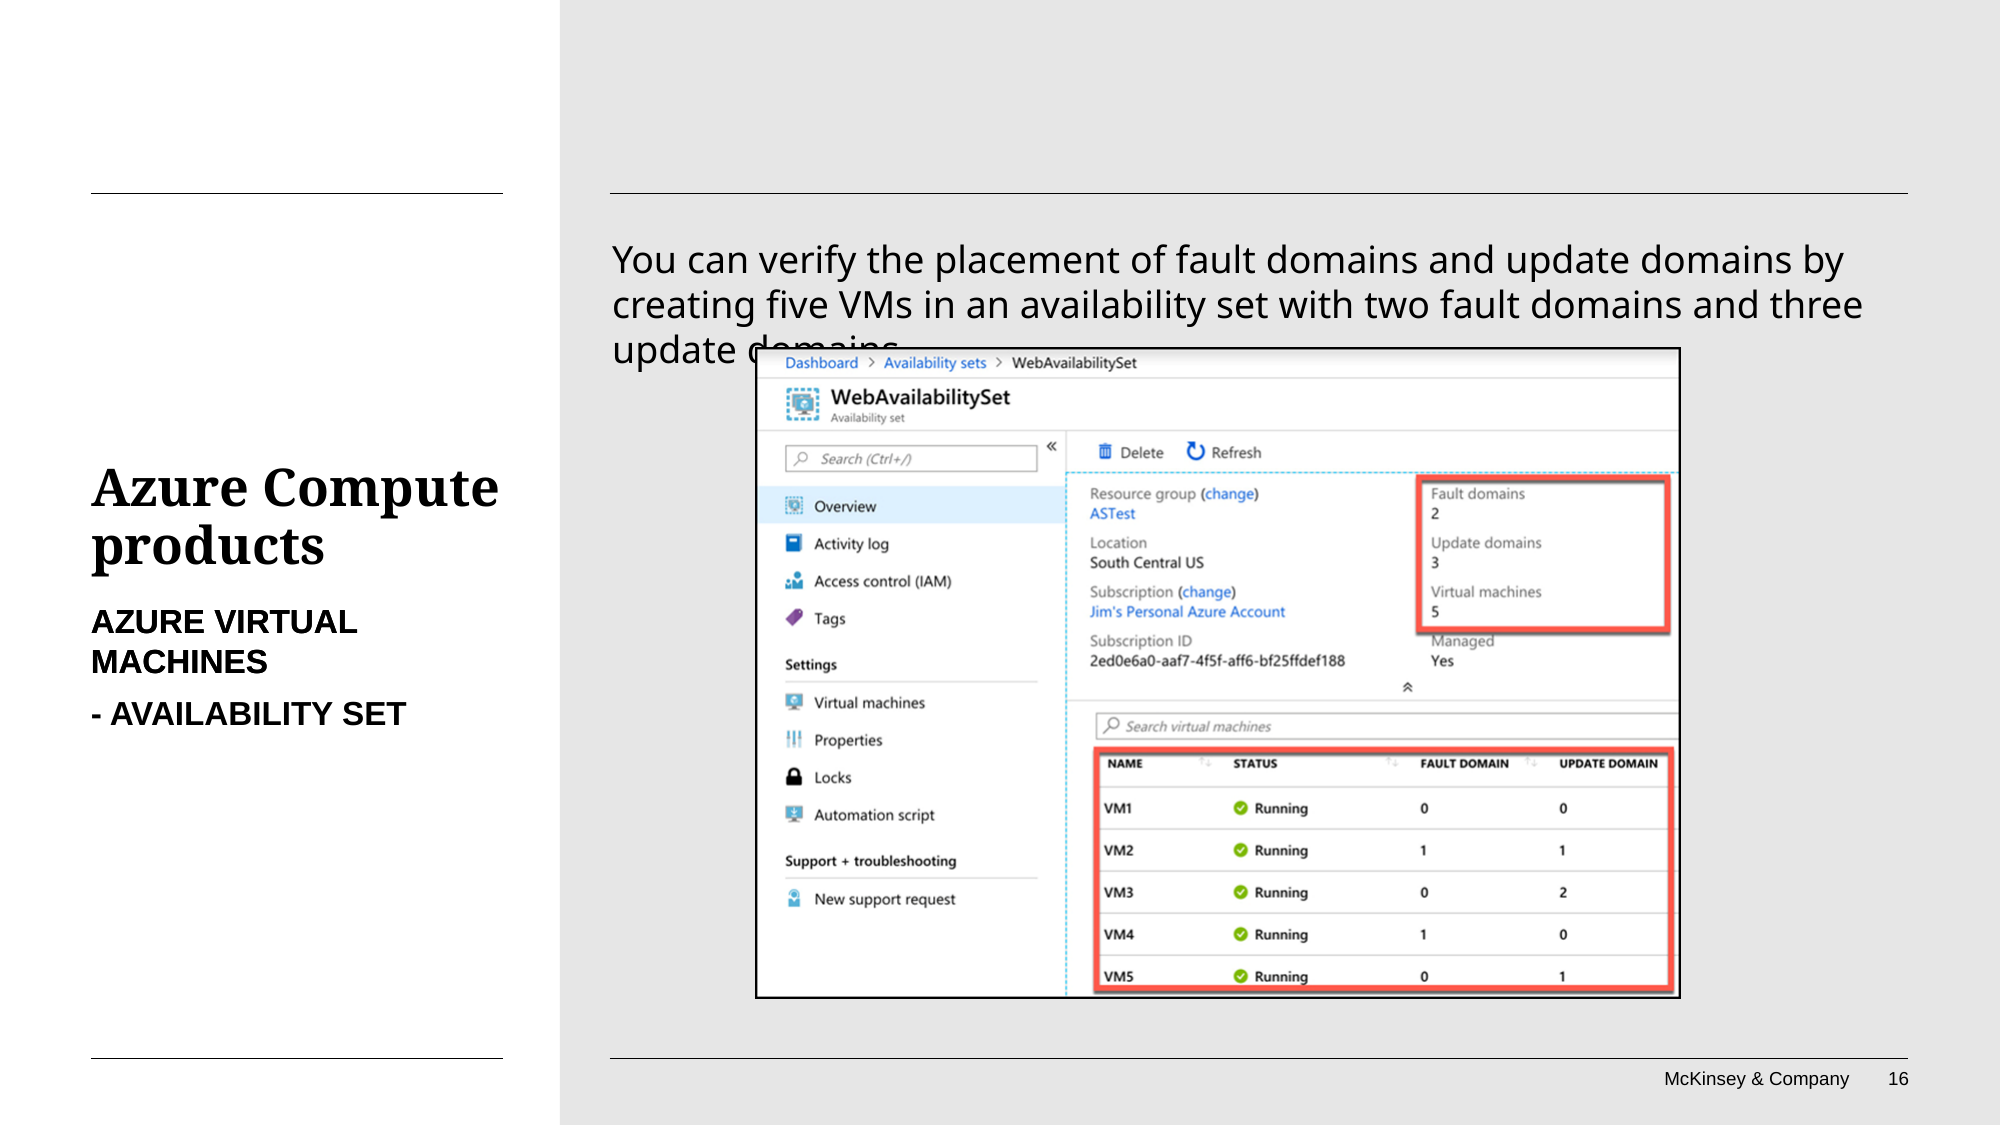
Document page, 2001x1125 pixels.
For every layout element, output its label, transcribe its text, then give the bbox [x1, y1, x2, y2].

text_box You can verify the placement of fault domains and update domains by creating five VMs in an availability set with two fault domains and three update domains. [597, 228, 1910, 379]
picture [755, 347, 1682, 999]
title Azure Compute products [91, 450, 504, 577]
text_box Azure virtual machines - Availability Set [90, 600, 504, 785]
